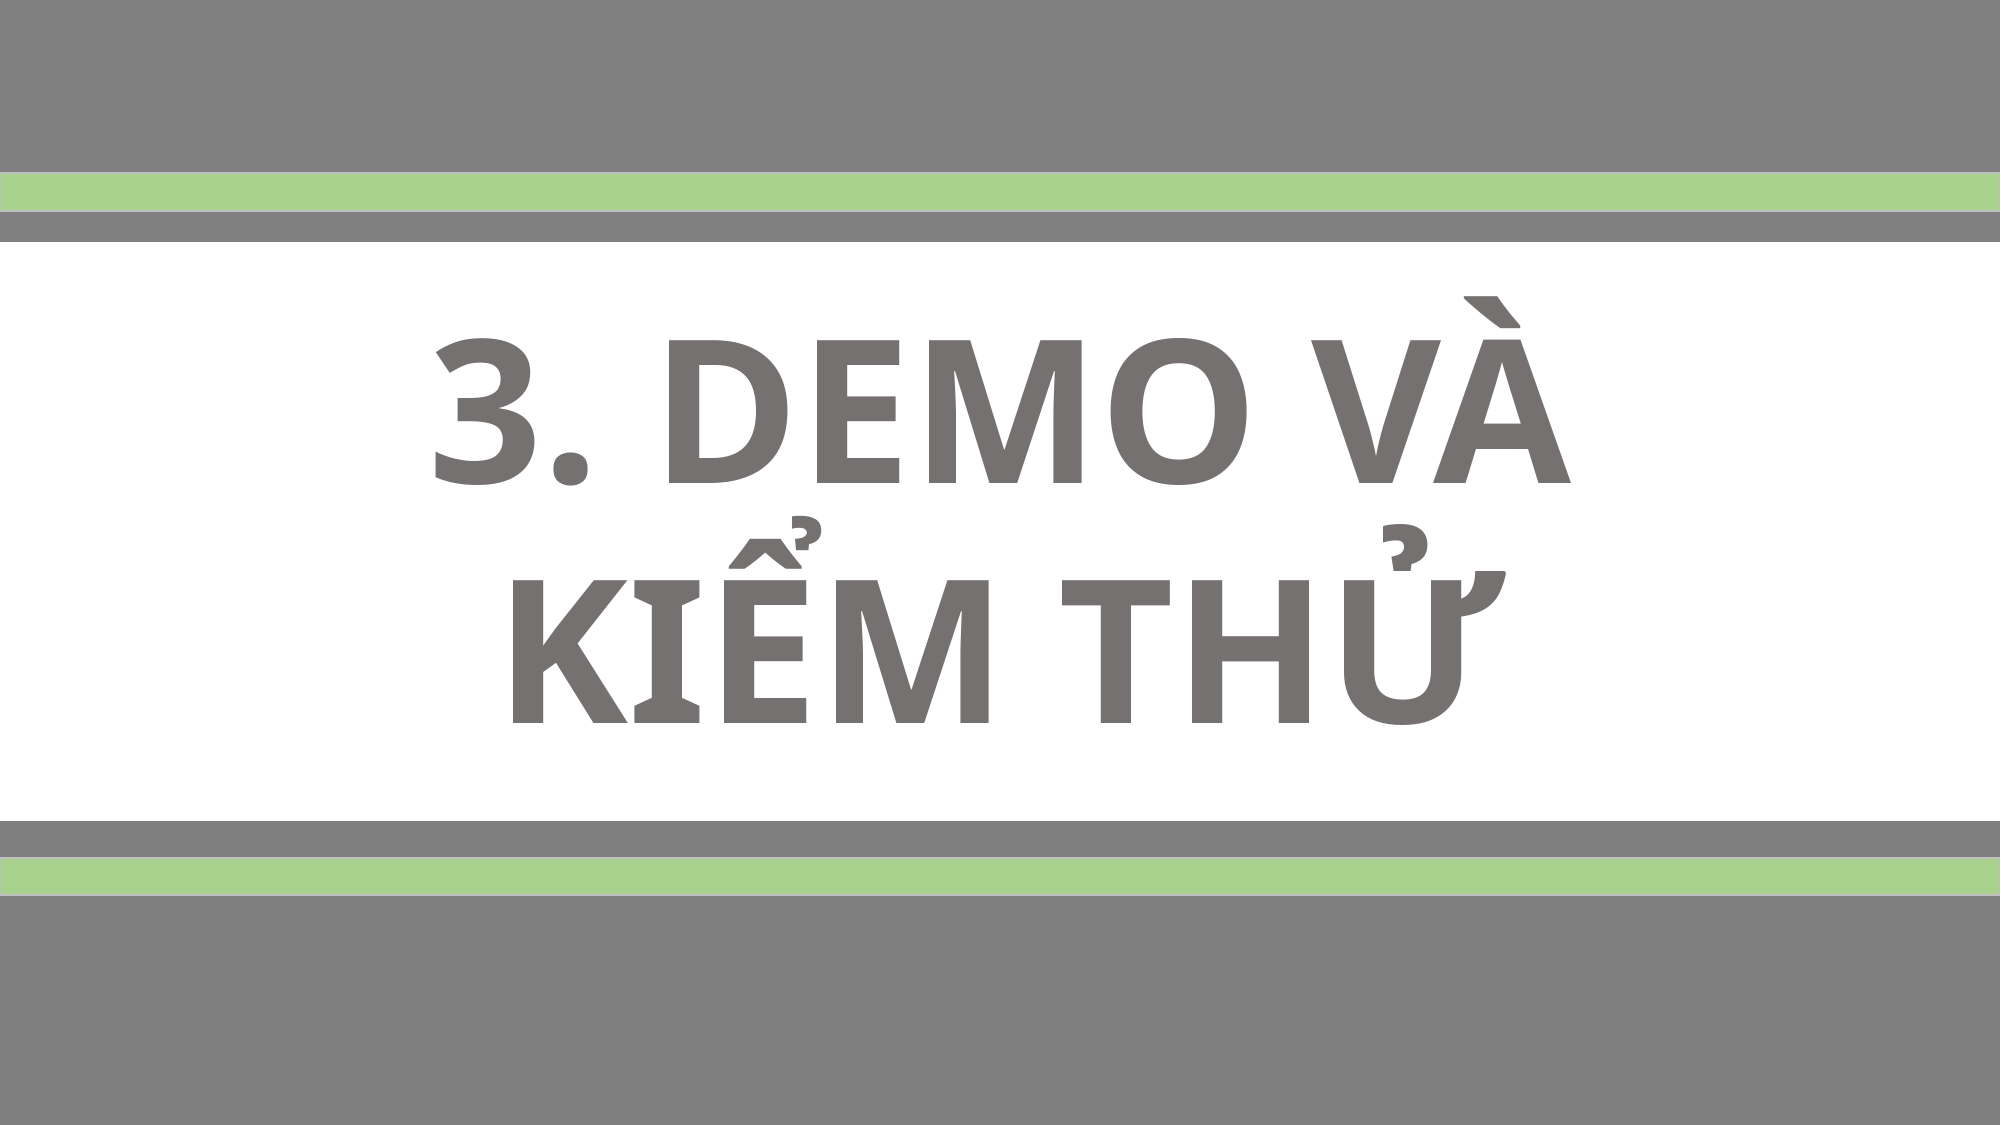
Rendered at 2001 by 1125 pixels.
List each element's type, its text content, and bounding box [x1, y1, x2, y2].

text_box [0, 212, 2000, 242]
text_box [1865, 821, 2000, 857]
text_box 3. DEMO VÀ KIỂM THỬ [135, 275, 1865, 1011]
text_box [1865, 857, 2000, 896]
text_box [0, 857, 135, 896]
text_box [0, 821, 135, 857]
text_box [0, 0, 2000, 172]
text_box [0, 242, 2000, 821]
text_box [0, 896, 2000, 1125]
text_box [0, 172, 2000, 212]
